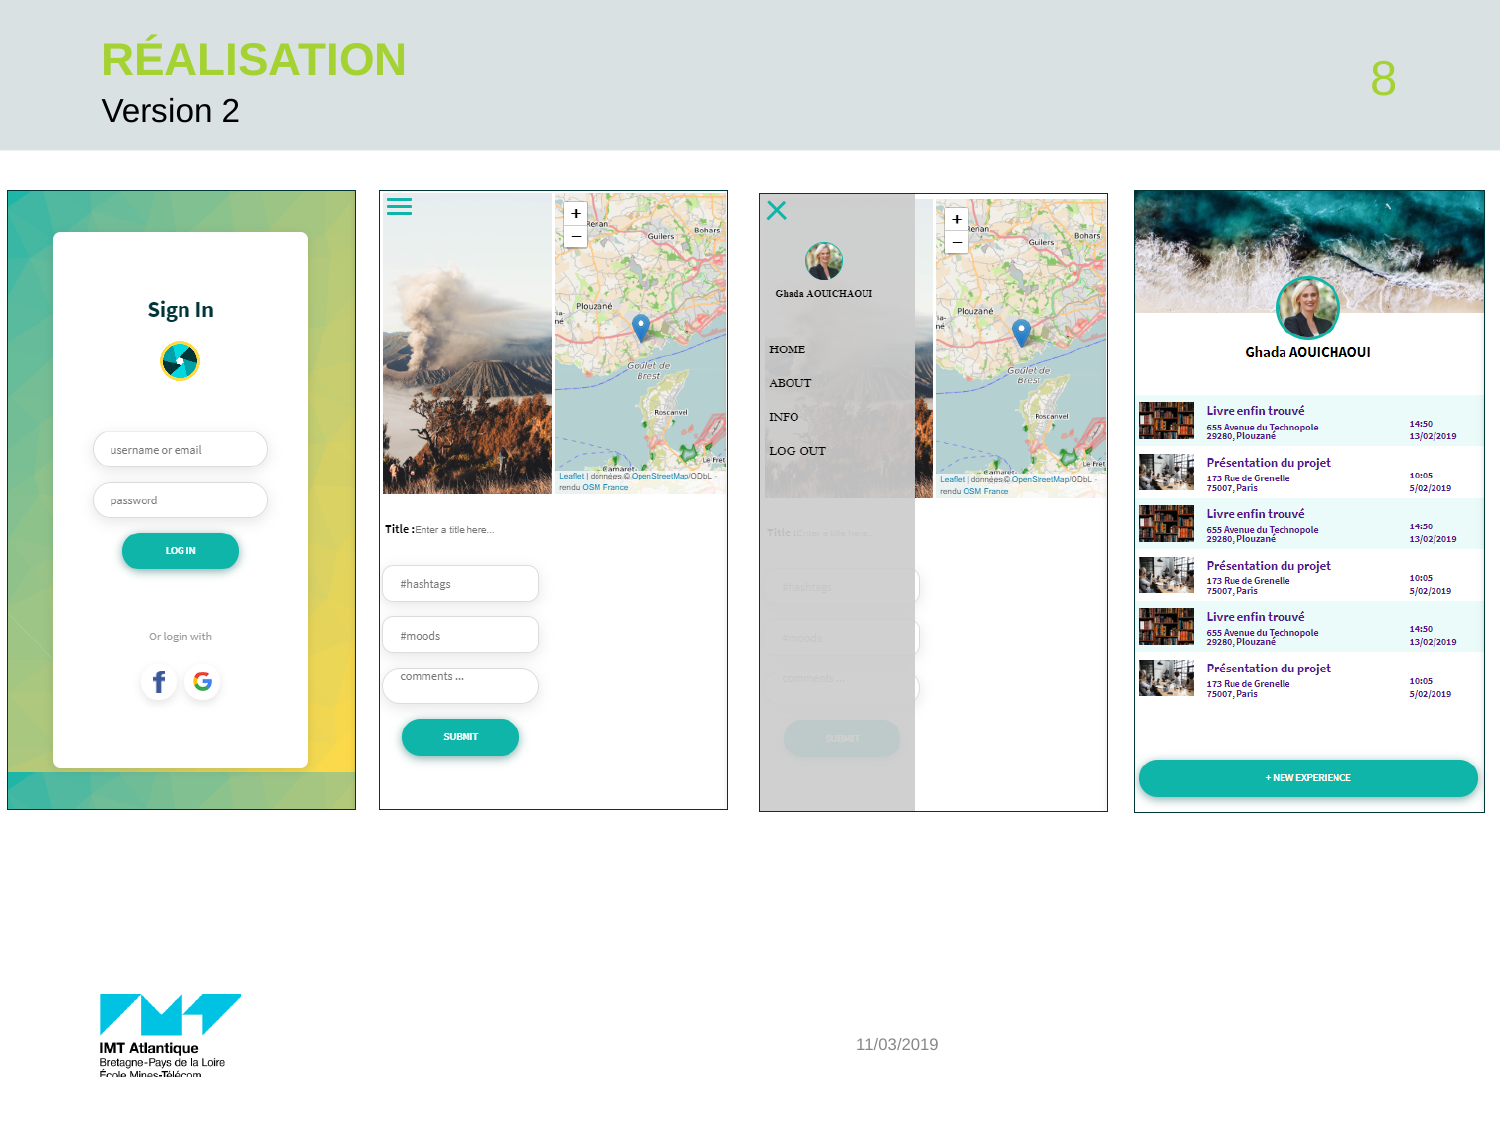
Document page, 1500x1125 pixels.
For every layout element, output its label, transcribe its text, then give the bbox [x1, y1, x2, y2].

picture [1133, 190, 1485, 813]
title Réalisation [101, 0, 1253, 85]
slide_number 8 [1290, 42, 1398, 110]
list Version 2 [101, 88, 1254, 150]
picture [7, 190, 356, 810]
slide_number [856, 994, 1247, 1054]
picture [1205, 190, 1214, 196]
picture [759, 192, 1108, 812]
picture [379, 190, 728, 810]
picture [1466, 245, 1473, 254]
